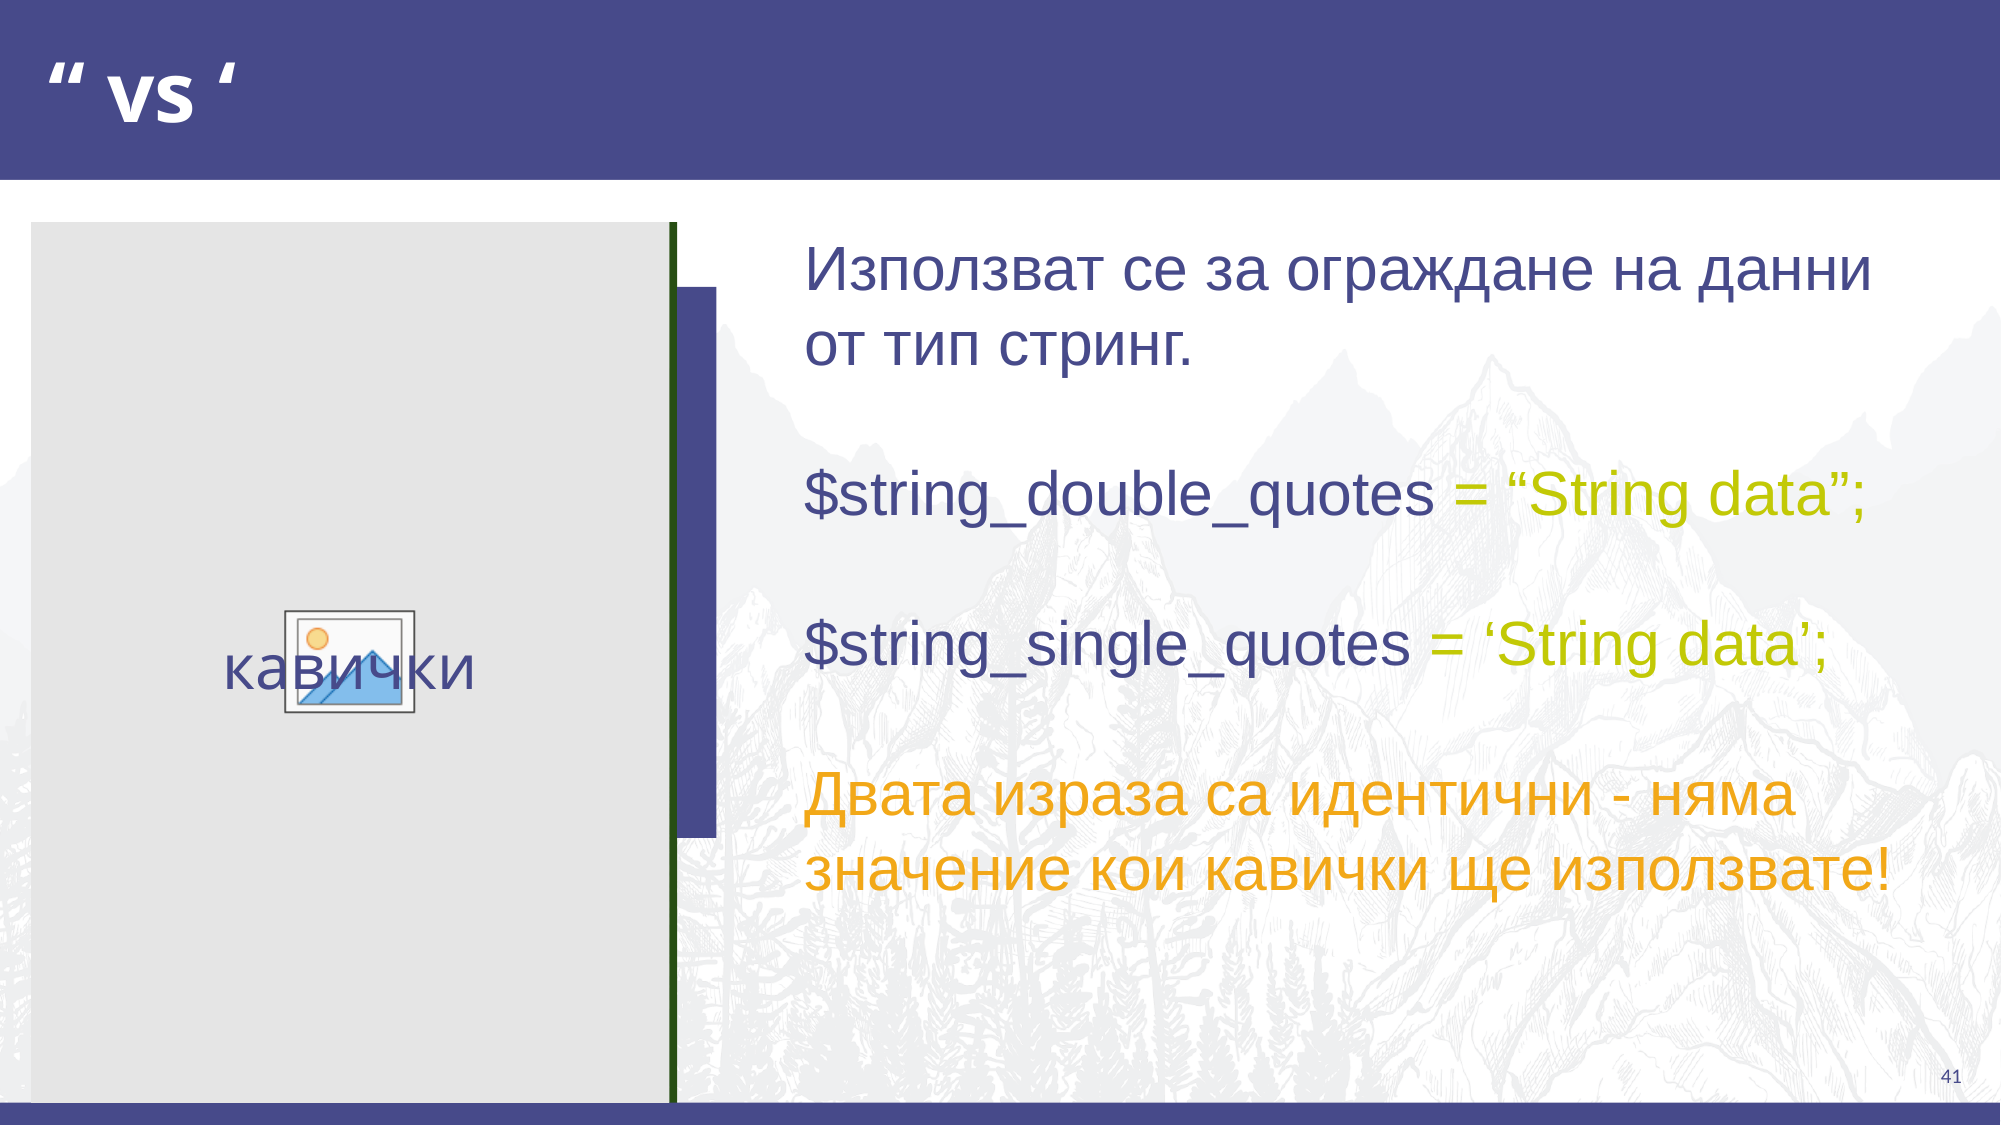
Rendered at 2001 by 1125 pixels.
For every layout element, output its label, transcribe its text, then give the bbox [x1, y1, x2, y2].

picture [30, 222, 670, 1103]
slide_number 41 [1897, 1049, 1968, 1101]
list Използват се за ограждане на данни от тип стринг. $string_double_quotes = “String data”; $string_single_quotes = ‘String data’; Двата израза са идентични - няма значение кои кавички ще използвате! [786, 222, 1968, 1048]
title “ vs ‘ [31, 16, 1591, 162]
